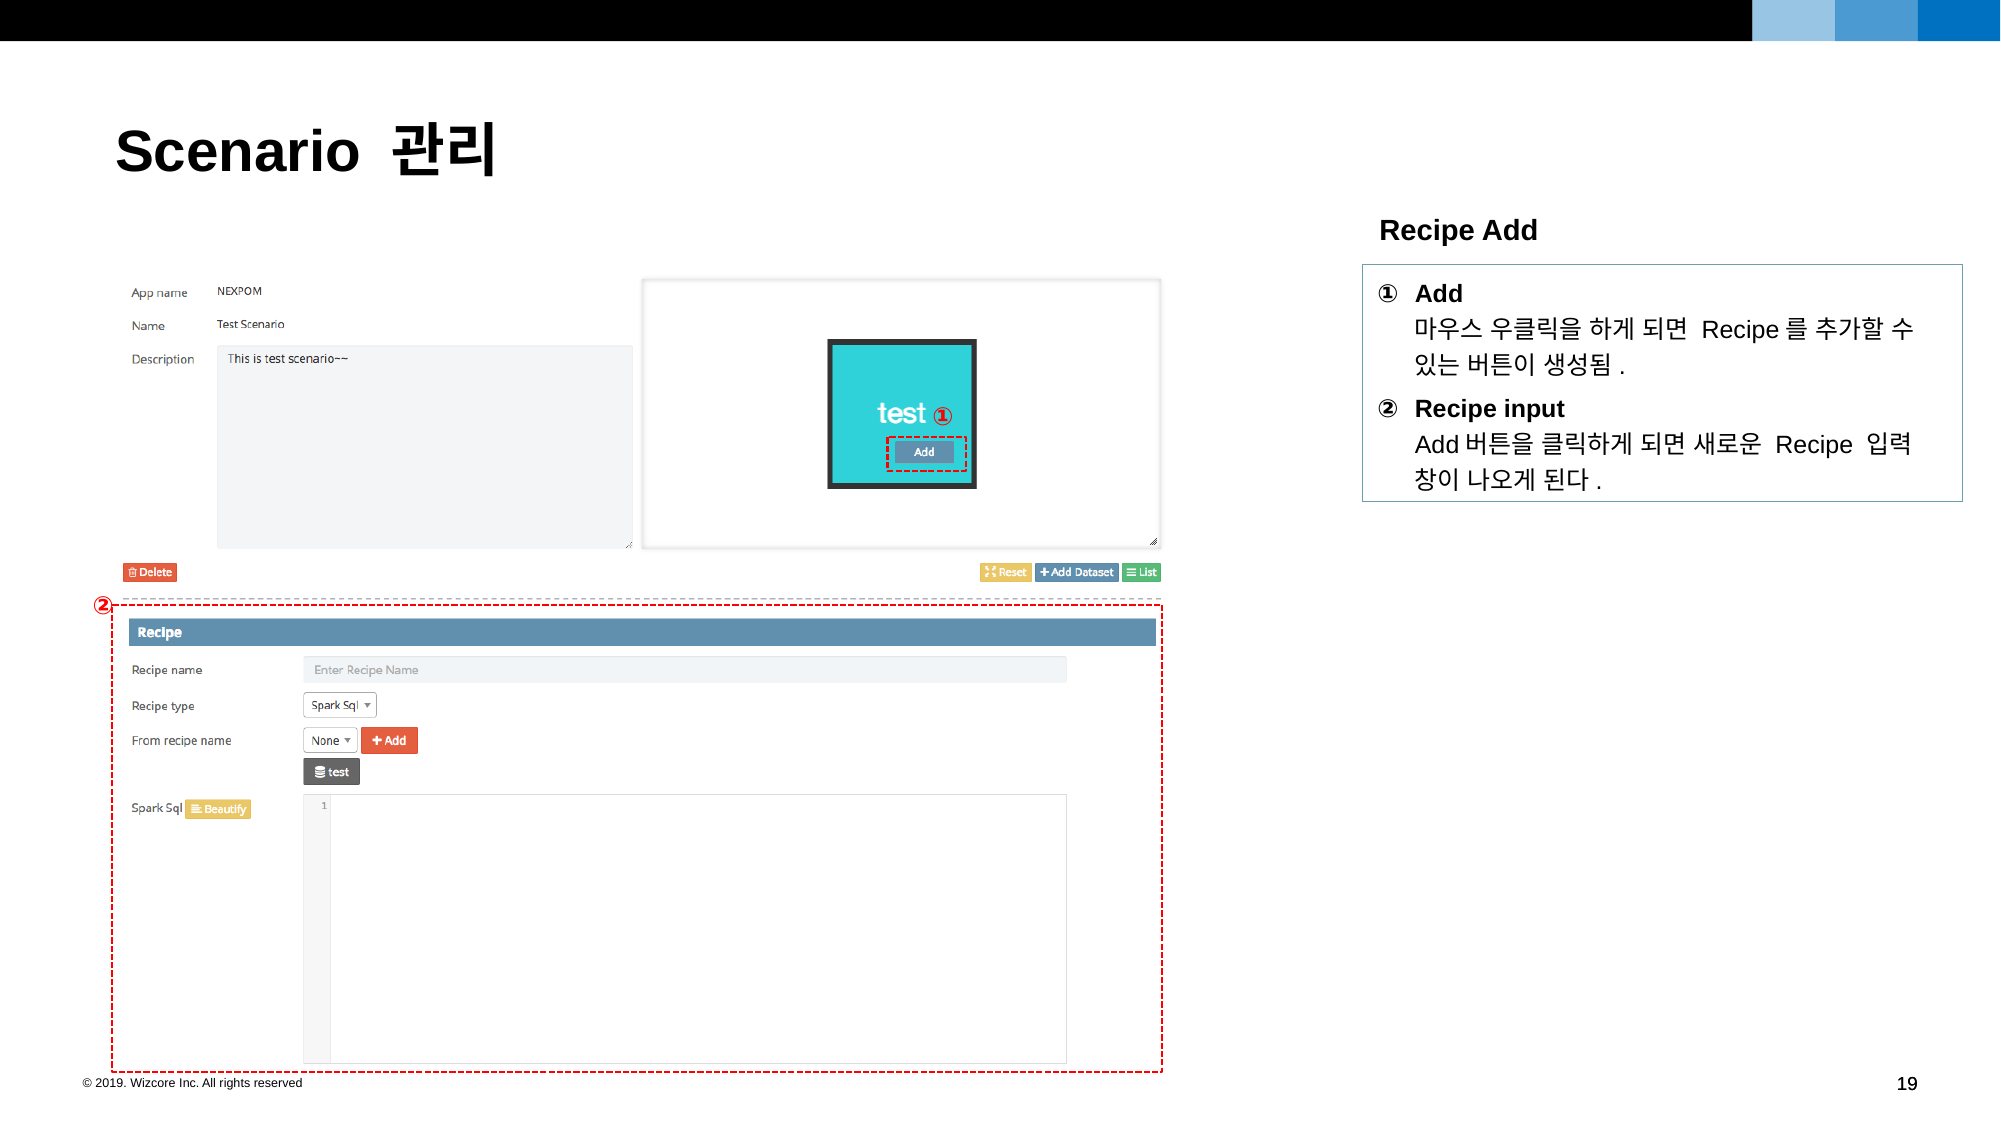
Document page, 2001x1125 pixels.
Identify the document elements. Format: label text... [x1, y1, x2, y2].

text_box ② [80, 589, 107, 620]
footer © 2019. Wizcore Inc. All rights reserved [80, 1075, 530, 1091]
text_box Add 마우스 우클릭을 하게 되면 Recipe를 추가할 수 있는 버튼이 생성됨. Recipe input Add버튼을 클릭하게 되면 새로운 Recipe 입력 창이 나오게 된다. [1362, 264, 1963, 502]
text_box Scenario 관리 [112, 109, 1300, 183]
text_box Recipe Add [1364, 196, 1750, 254]
slide_number 19 [1892, 1071, 1922, 1097]
picture [112, 263, 1168, 1072]
